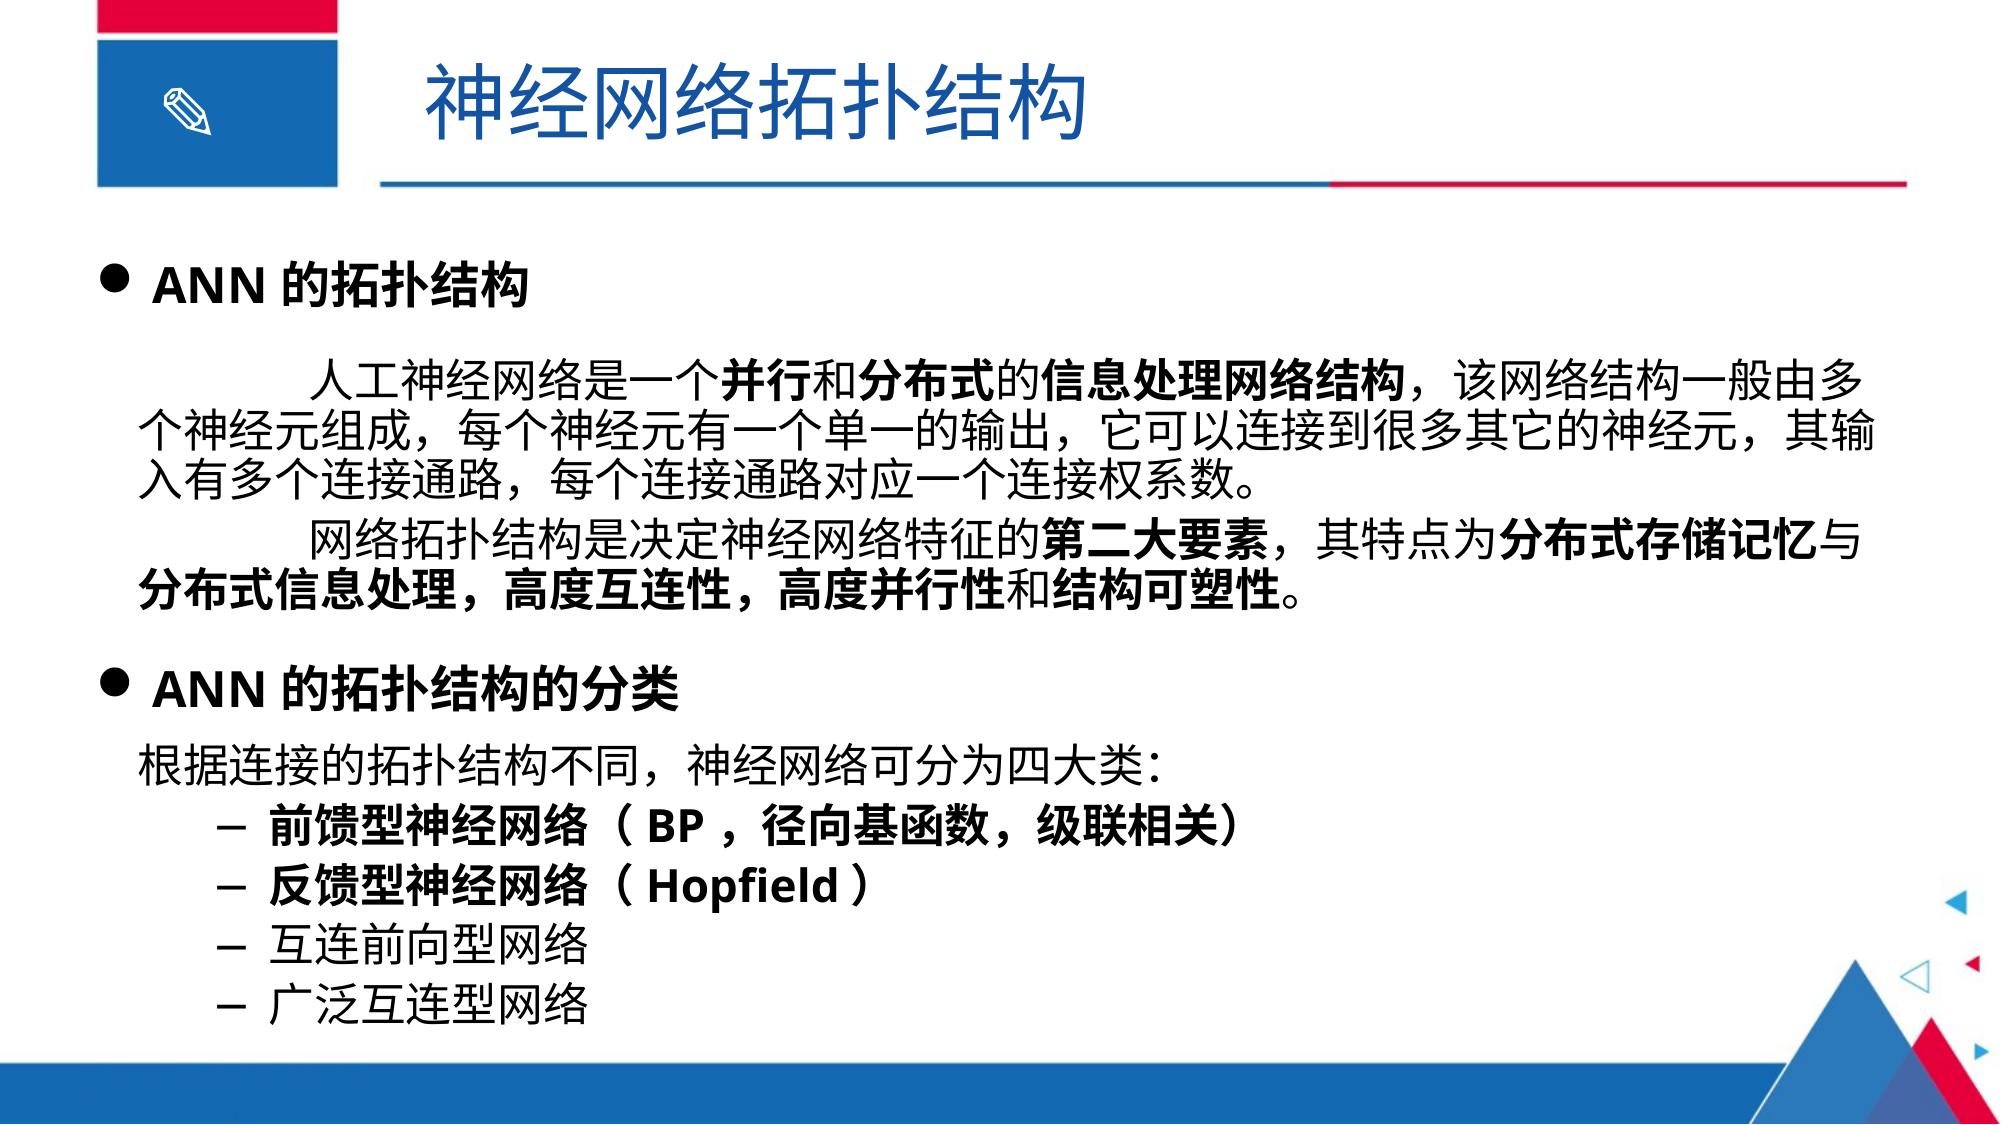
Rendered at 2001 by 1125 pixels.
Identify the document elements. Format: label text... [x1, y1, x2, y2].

text_box 根据连接的拓扑结构不同，神经网络可分为四大类： 前馈型神经网络（BP，径向基函数，级联相关） 反馈型神经网络（Hopfield） 互连前向型网络 广泛互连型网络 [47, 735, 1422, 1036]
text_box 神经网络拓扑结构 [409, 43, 1783, 158]
text_box 人工神经网络是一个并行和分布式的信息处理网络结构，该网络结构一般由多个神经元组成，每个神经元有一个单一的输出，它可以连接到很多其它的神经元，其输入有多个连接通路，每个连接通路对应一个连接权系数。 网络拓扑结构是决定神经网络特征的第二大要素，其特点为分布式存储记忆与分布式信息处理，高度互连性，高度并行性和结构可塑性。 [47, 350, 1903, 638]
text_box ANN的拓扑结构的分类 [81, 657, 1919, 736]
picture [0, 0, 2000, 1124]
text_box ANN的拓扑结构 [81, 253, 1919, 332]
